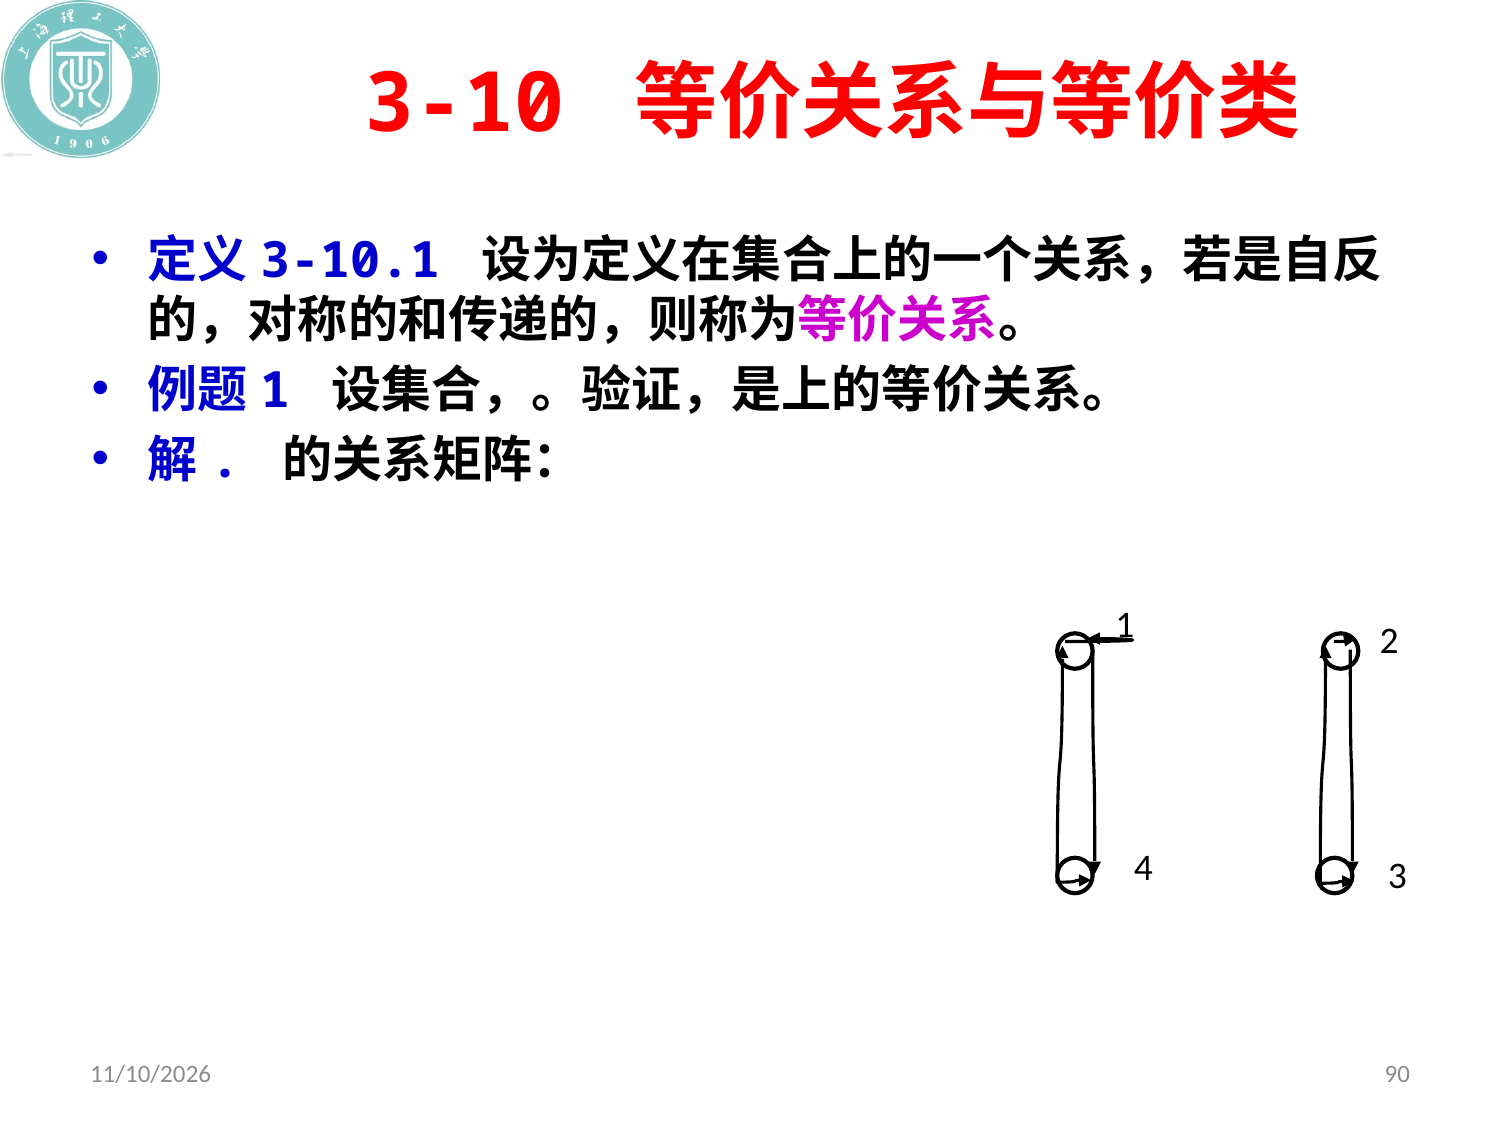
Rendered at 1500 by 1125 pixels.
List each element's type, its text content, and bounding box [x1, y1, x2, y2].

text_box 2 [1364, 608, 1414, 668]
slide_number 90 [1074, 1042, 1425, 1103]
text_box 4 [1119, 835, 1168, 896]
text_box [1067, 879, 1092, 883]
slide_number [75, 1042, 425, 1103]
title 3-10 等价关系与等价类 [195, 11, 1471, 185]
text_box 1 [1100, 592, 1150, 653]
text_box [1064, 638, 1088, 642]
text_box 3 [1373, 843, 1422, 904]
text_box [1333, 638, 1357, 642]
picture [1, 0, 160, 158]
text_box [1056, 645, 1063, 884]
text_box [1062, 890, 1089, 896]
text_box [1355, 644, 1361, 661]
text_box [1056, 631, 1089, 645]
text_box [1320, 645, 1326, 879]
text_box [1067, 855, 1087, 878]
text_box [1322, 631, 1355, 671]
text_box [1066, 643, 1095, 671]
text_box [1330, 855, 1345, 879]
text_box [1318, 880, 1355, 884]
